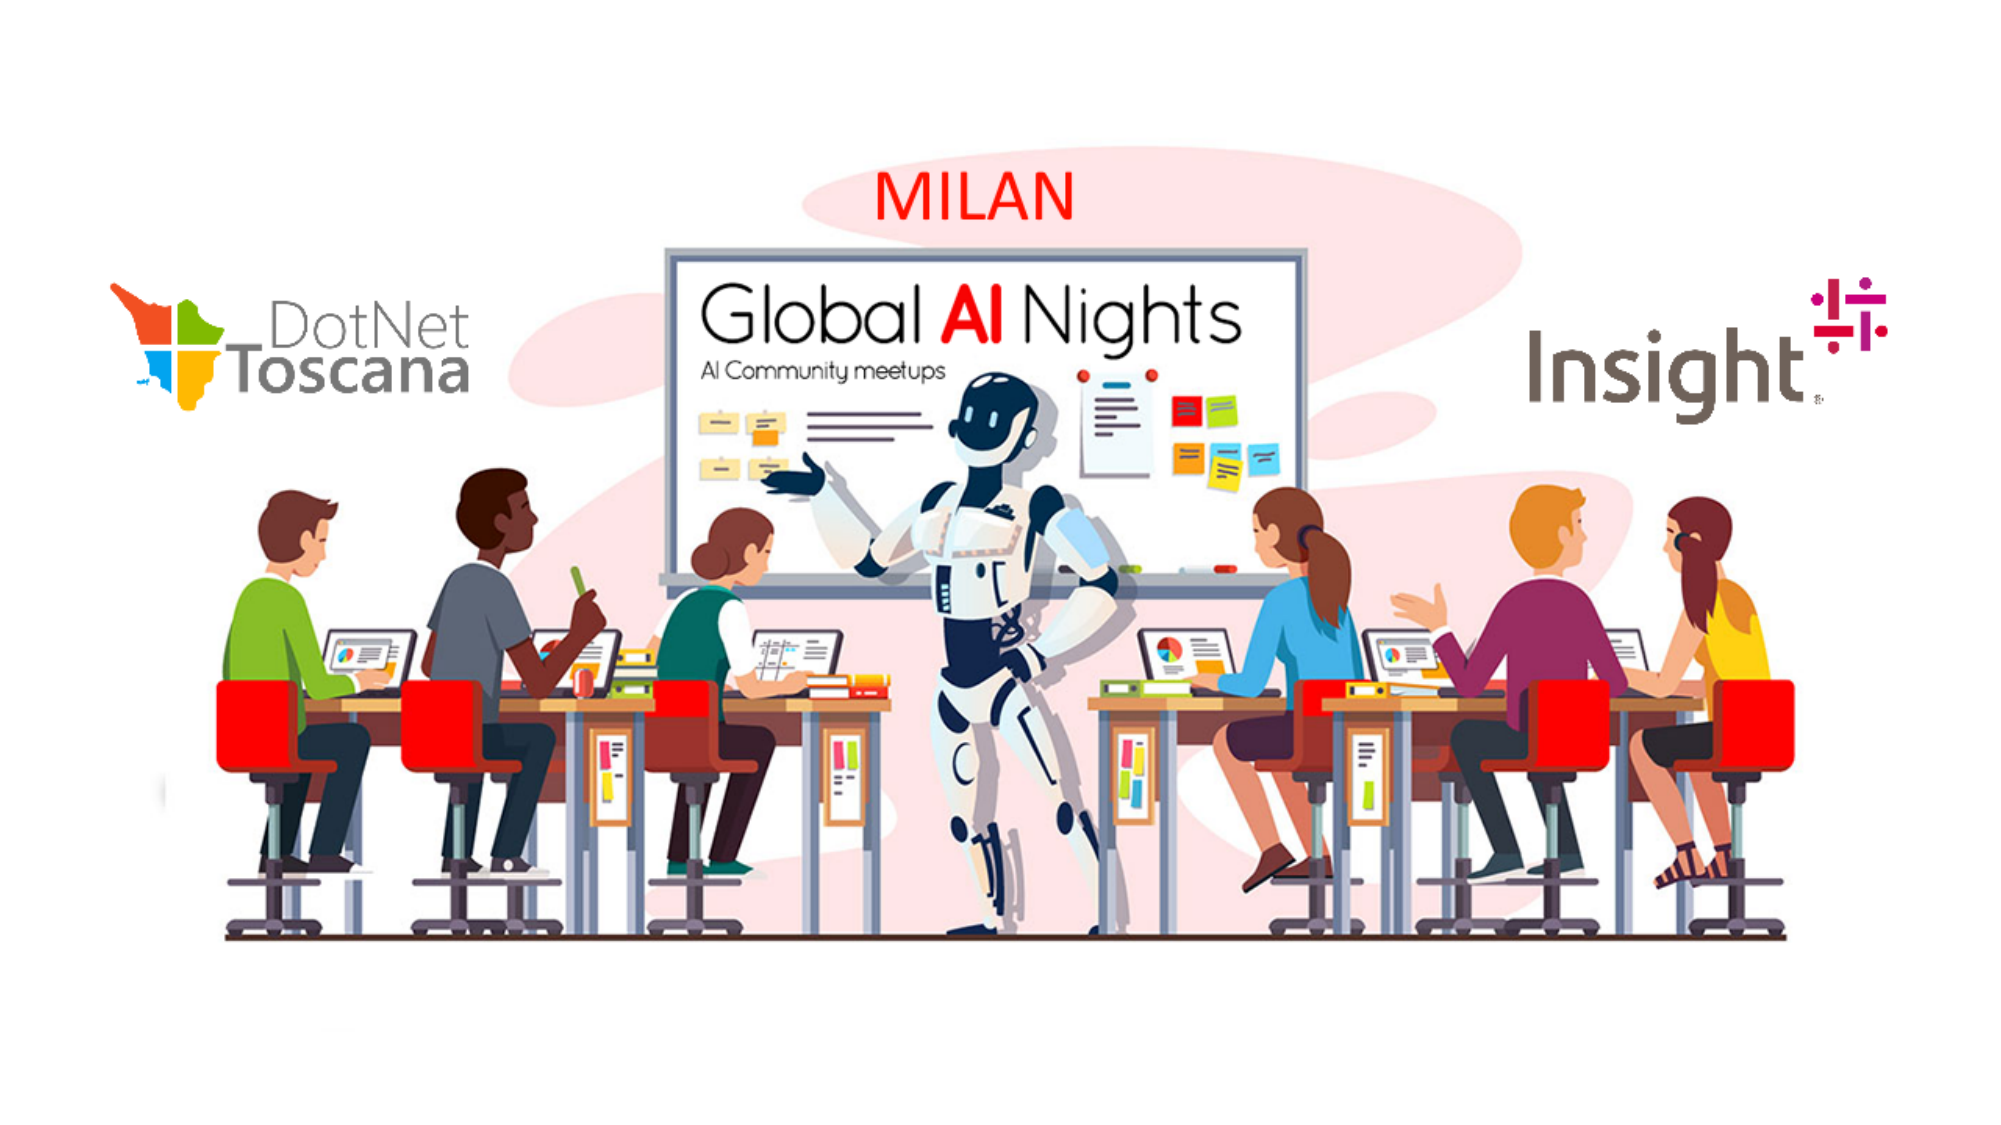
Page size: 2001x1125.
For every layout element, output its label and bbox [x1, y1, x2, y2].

picture [95, 93, 1905, 1032]
